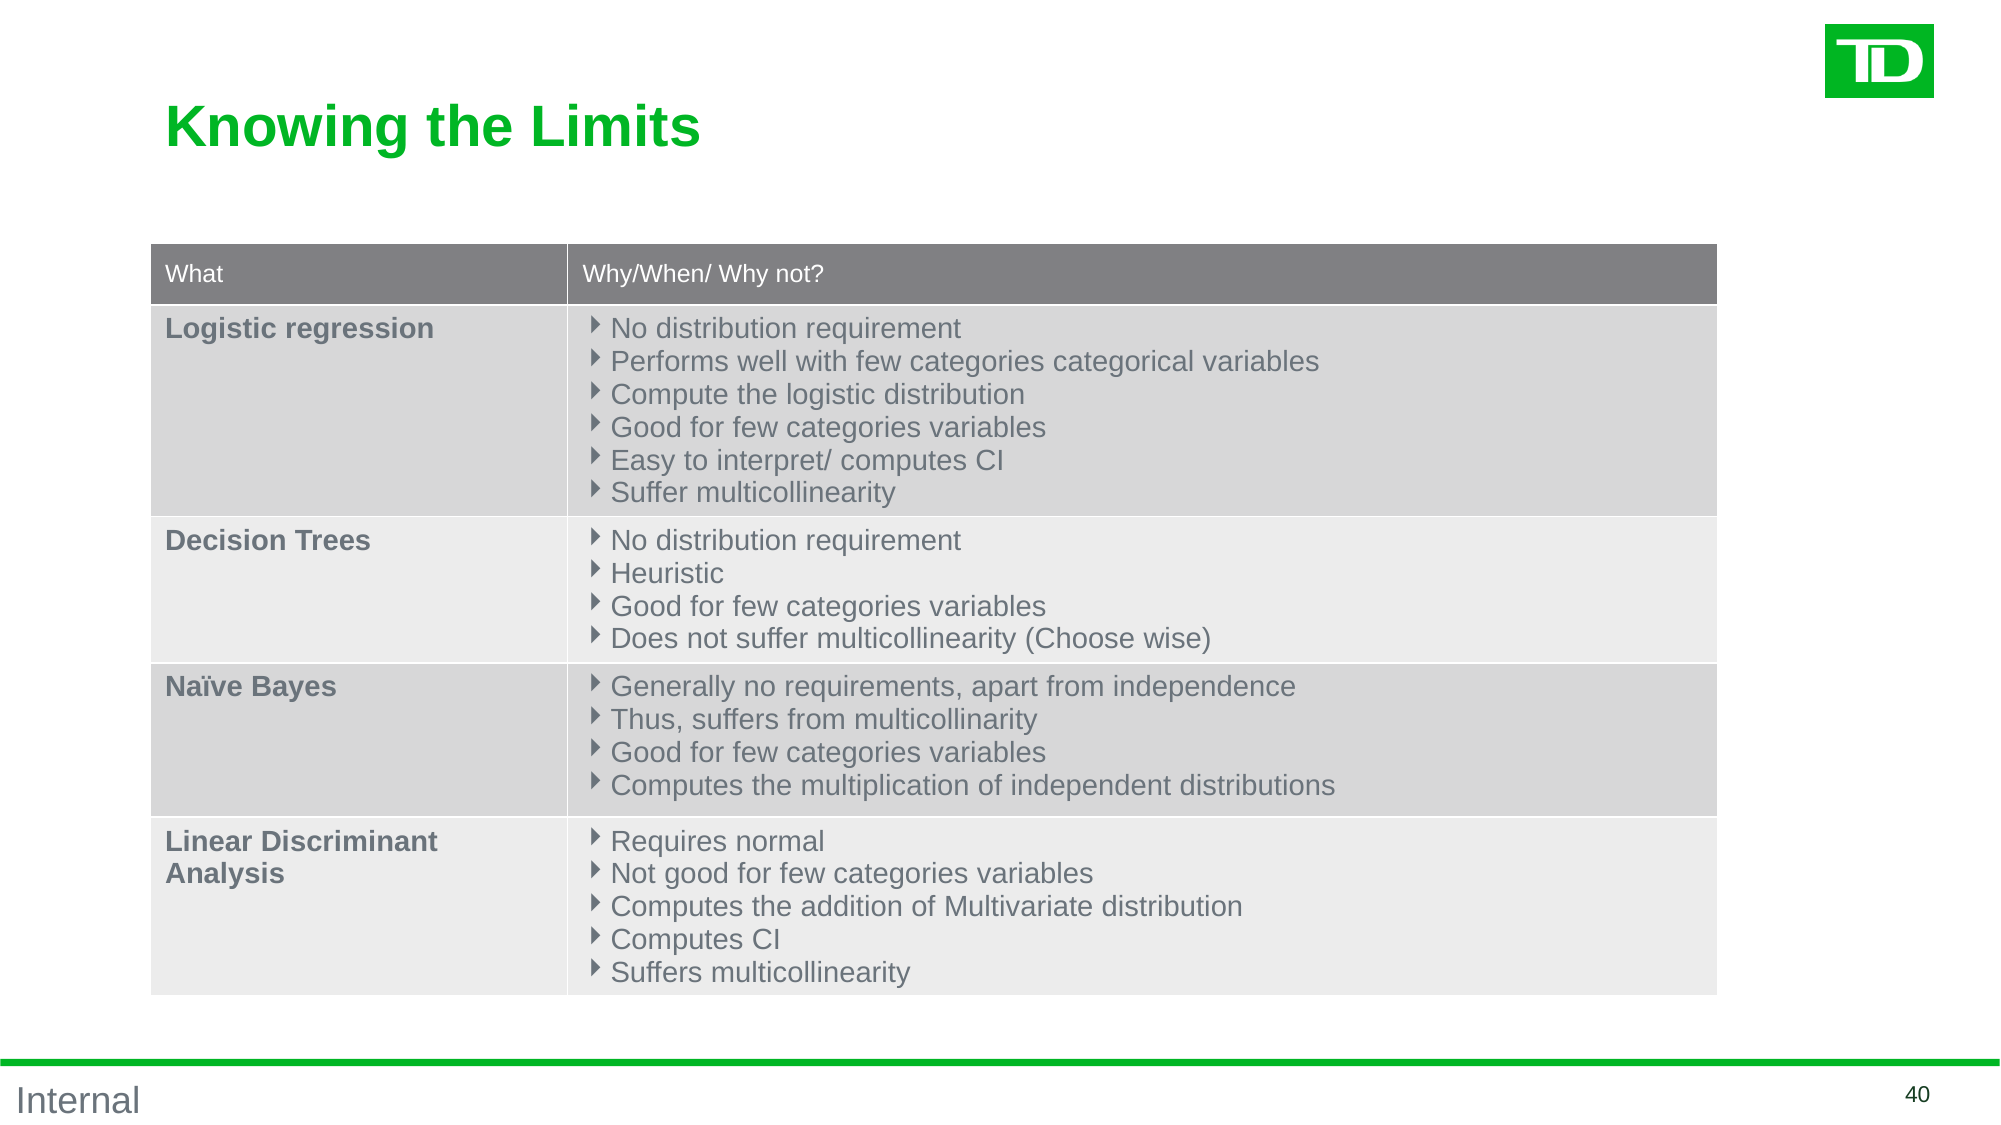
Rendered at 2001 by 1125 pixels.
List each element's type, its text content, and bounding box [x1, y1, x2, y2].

table_header What [151, 244, 567, 304]
table_cell Decision Trees [151, 517, 567, 662]
table_header Why/When/ Why not? [568, 244, 1717, 304]
slide_number 40 [1793, 1078, 1946, 1109]
title Knowing the Limits [150, 62, 1634, 196]
table_cell Logistic regression [151, 306, 567, 516]
picture [1825, 24, 1934, 98]
table_cell No distribution requirement Performs well with few categories categorical variables Compute the logistic distribution Good for few categories variables Easy to interpret/ computes CI Suffer multicollinearity [568, 306, 1717, 516]
table_cell No distribution requirement Heuristic Good for few categories variables Does not suffer multicollinearity (Choose wise) [568, 517, 1717, 662]
table_cell Requires normal Not good for few categories variables Computes the addition of Multivariate distribution Computes CI Suffers multicollinearity [568, 818, 1717, 995]
table_cell Linear Discriminant Analysis [151, 818, 567, 995]
table_cell Generally no requirements, apart from independence Thus, suffers from multicollinarity Good for few categories variables Computes the multiplication of independent distributions [568, 664, 1717, 816]
table_cell Naïve Bayes [151, 664, 567, 816]
